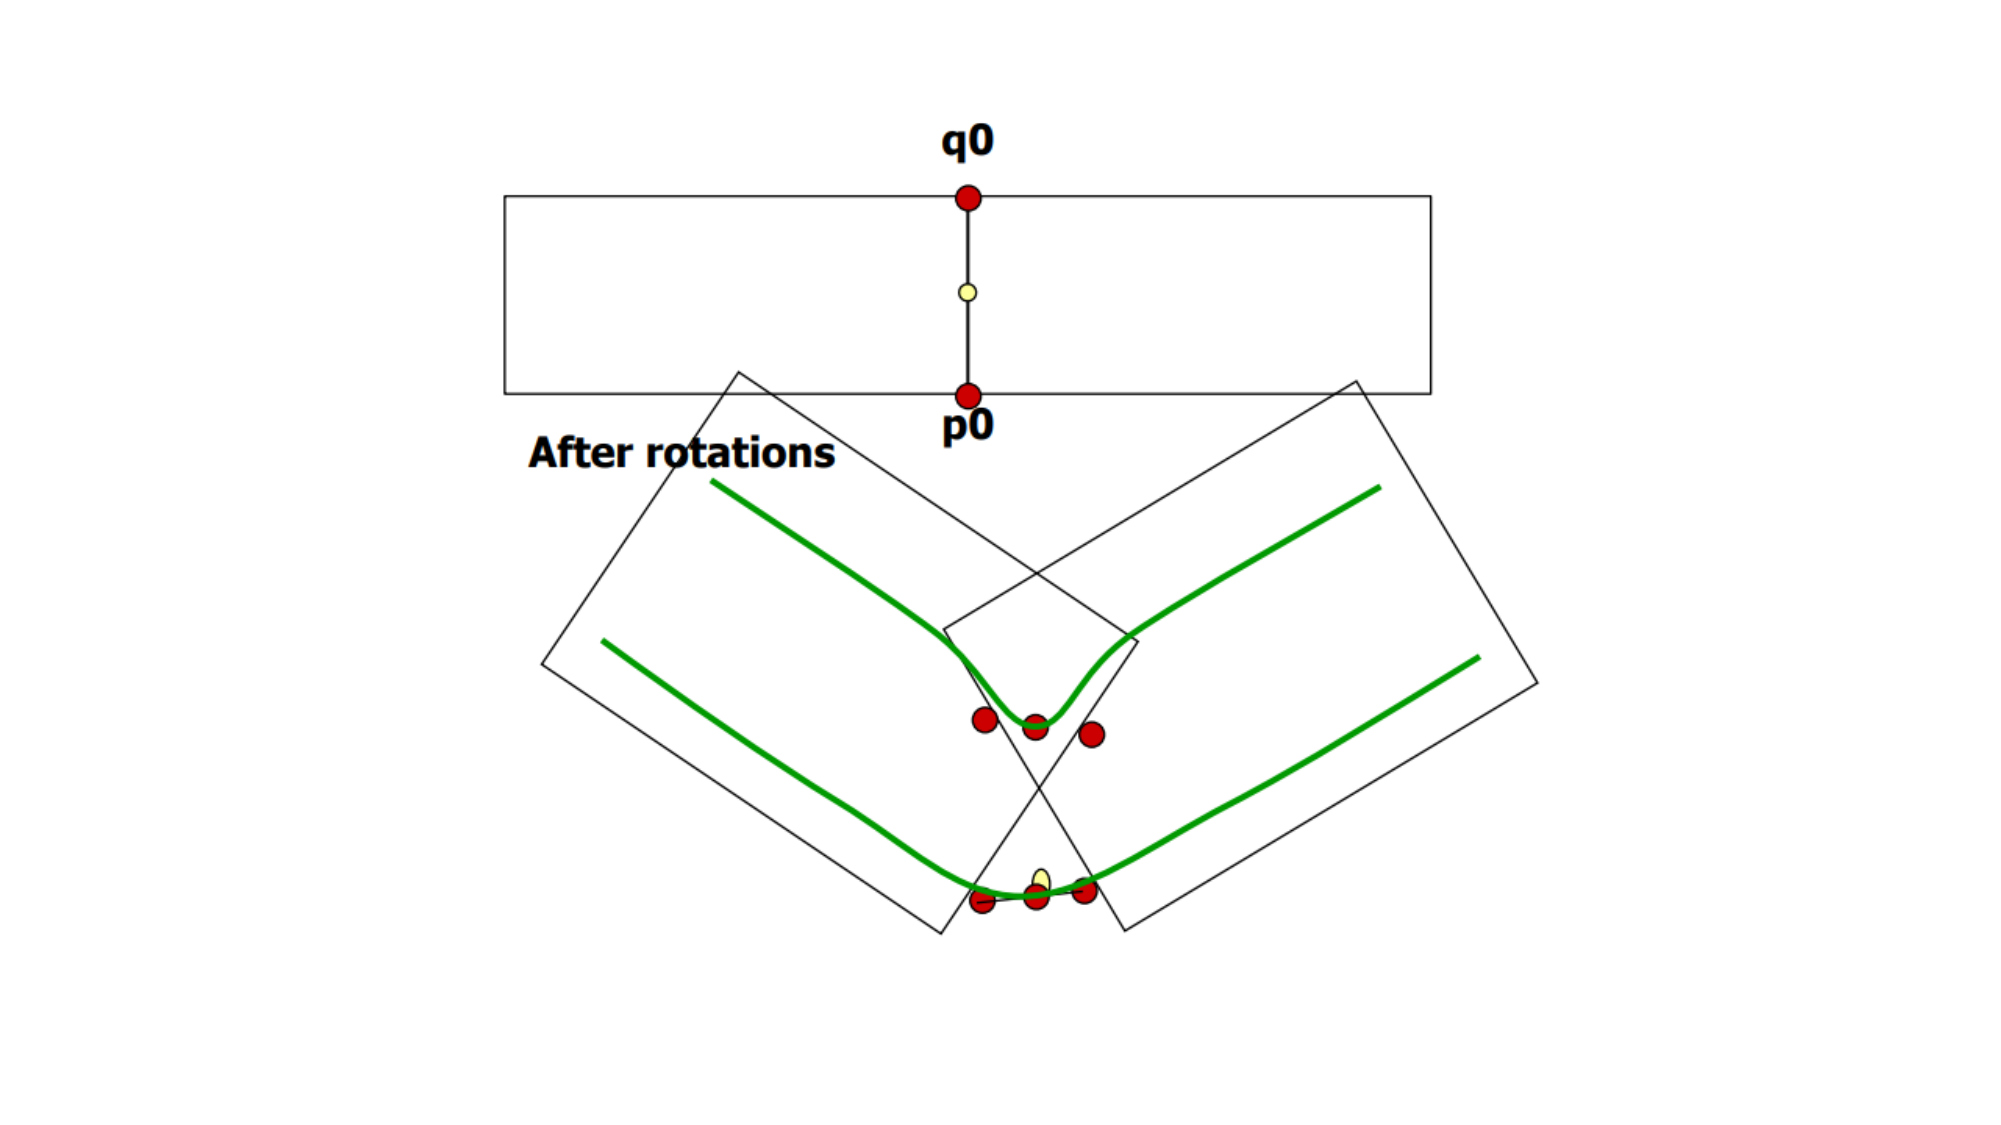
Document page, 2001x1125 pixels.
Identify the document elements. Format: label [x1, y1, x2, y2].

picture [472, 79, 1673, 965]
